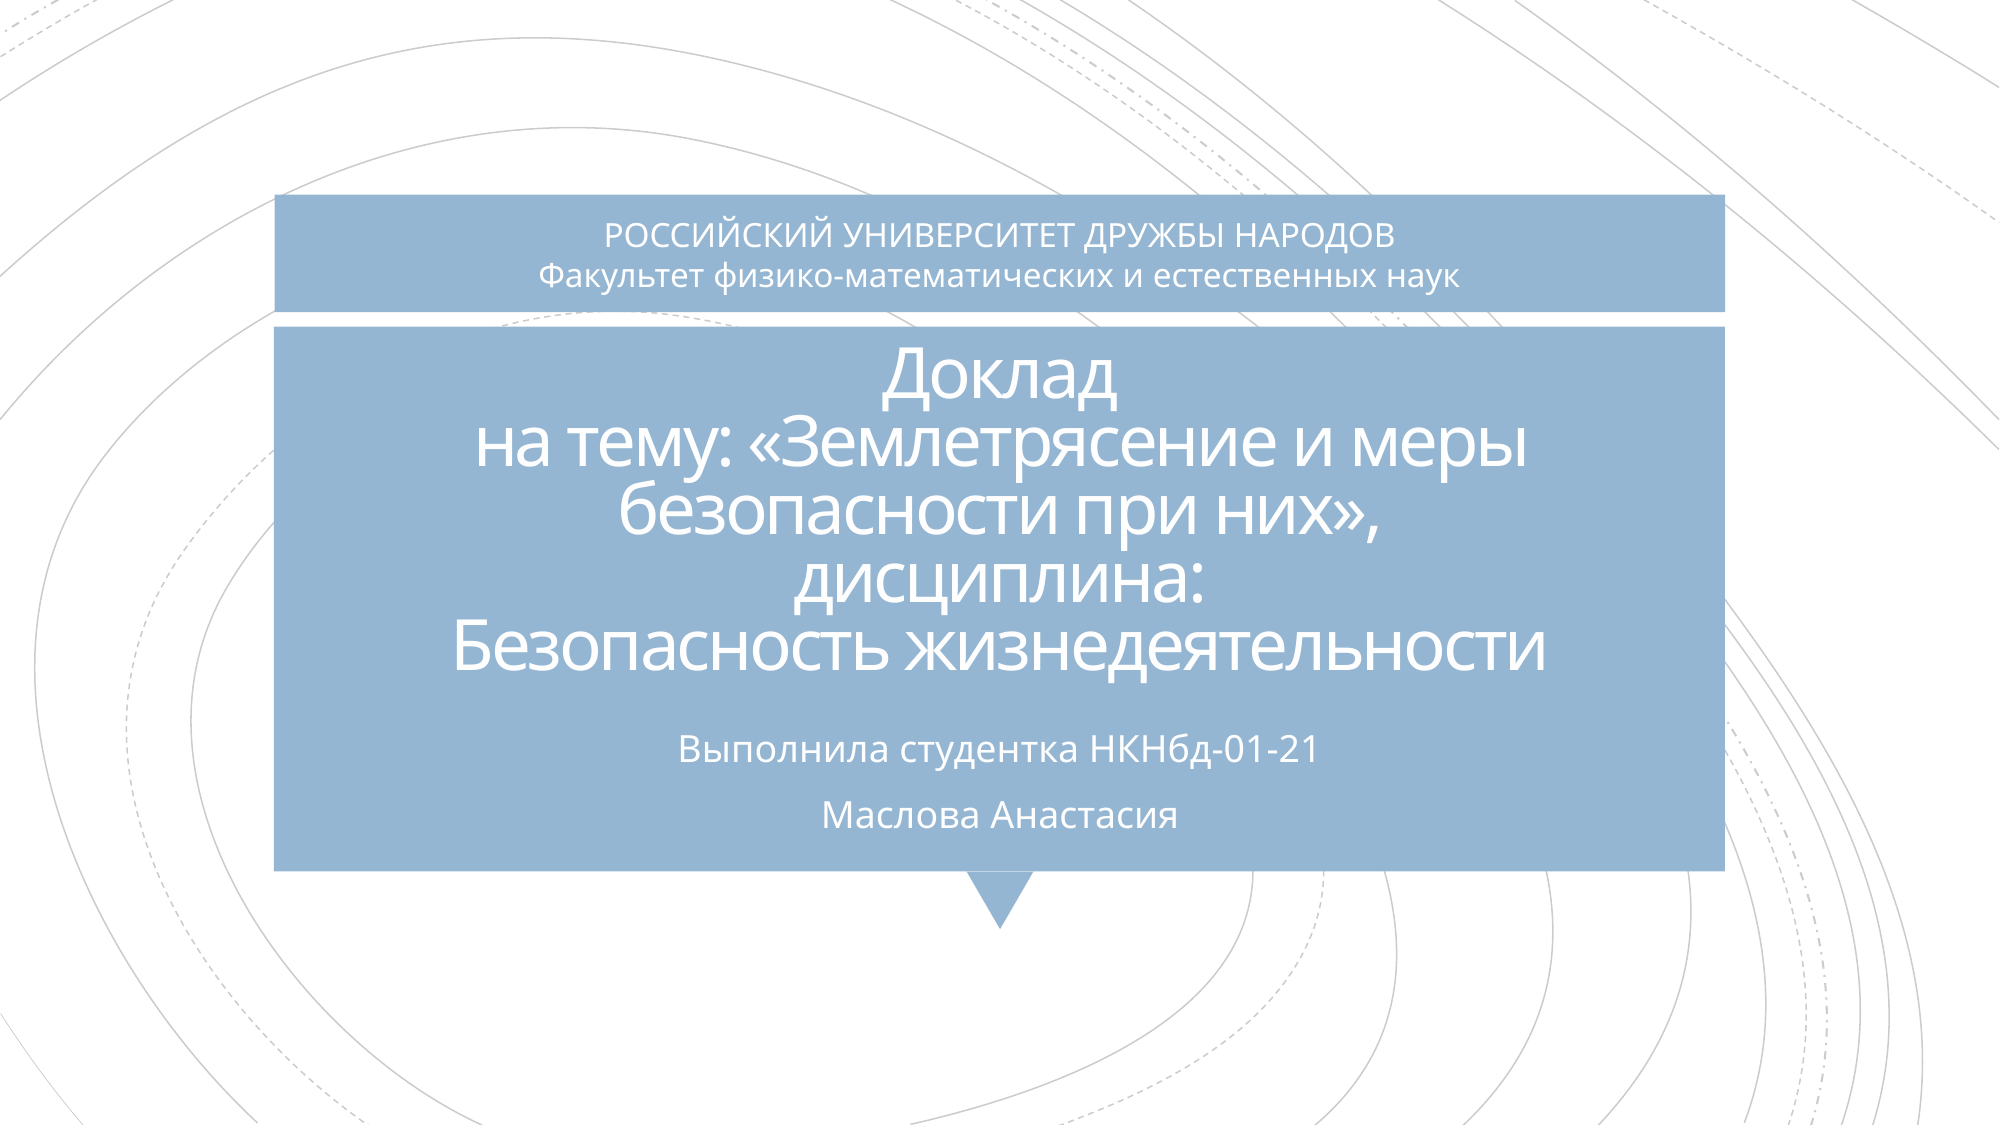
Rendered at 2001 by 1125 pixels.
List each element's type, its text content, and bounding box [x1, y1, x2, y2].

text_box РОССИЙСКИЙ УНИВЕРСИТЕТ ДРУЖБЫ НАРОДОВ Факультет физико-математических и естественных наук [417, 207, 1582, 302]
title Доклад на тему: «Землетрясение и меры безопасности при них», дисциплина: Безопасность жизнедеятельности [288, 344, 1713, 684]
subtitle Выполнила студентка НКНбд-01-21 Маслова Анастасия [288, 725, 1712, 858]
